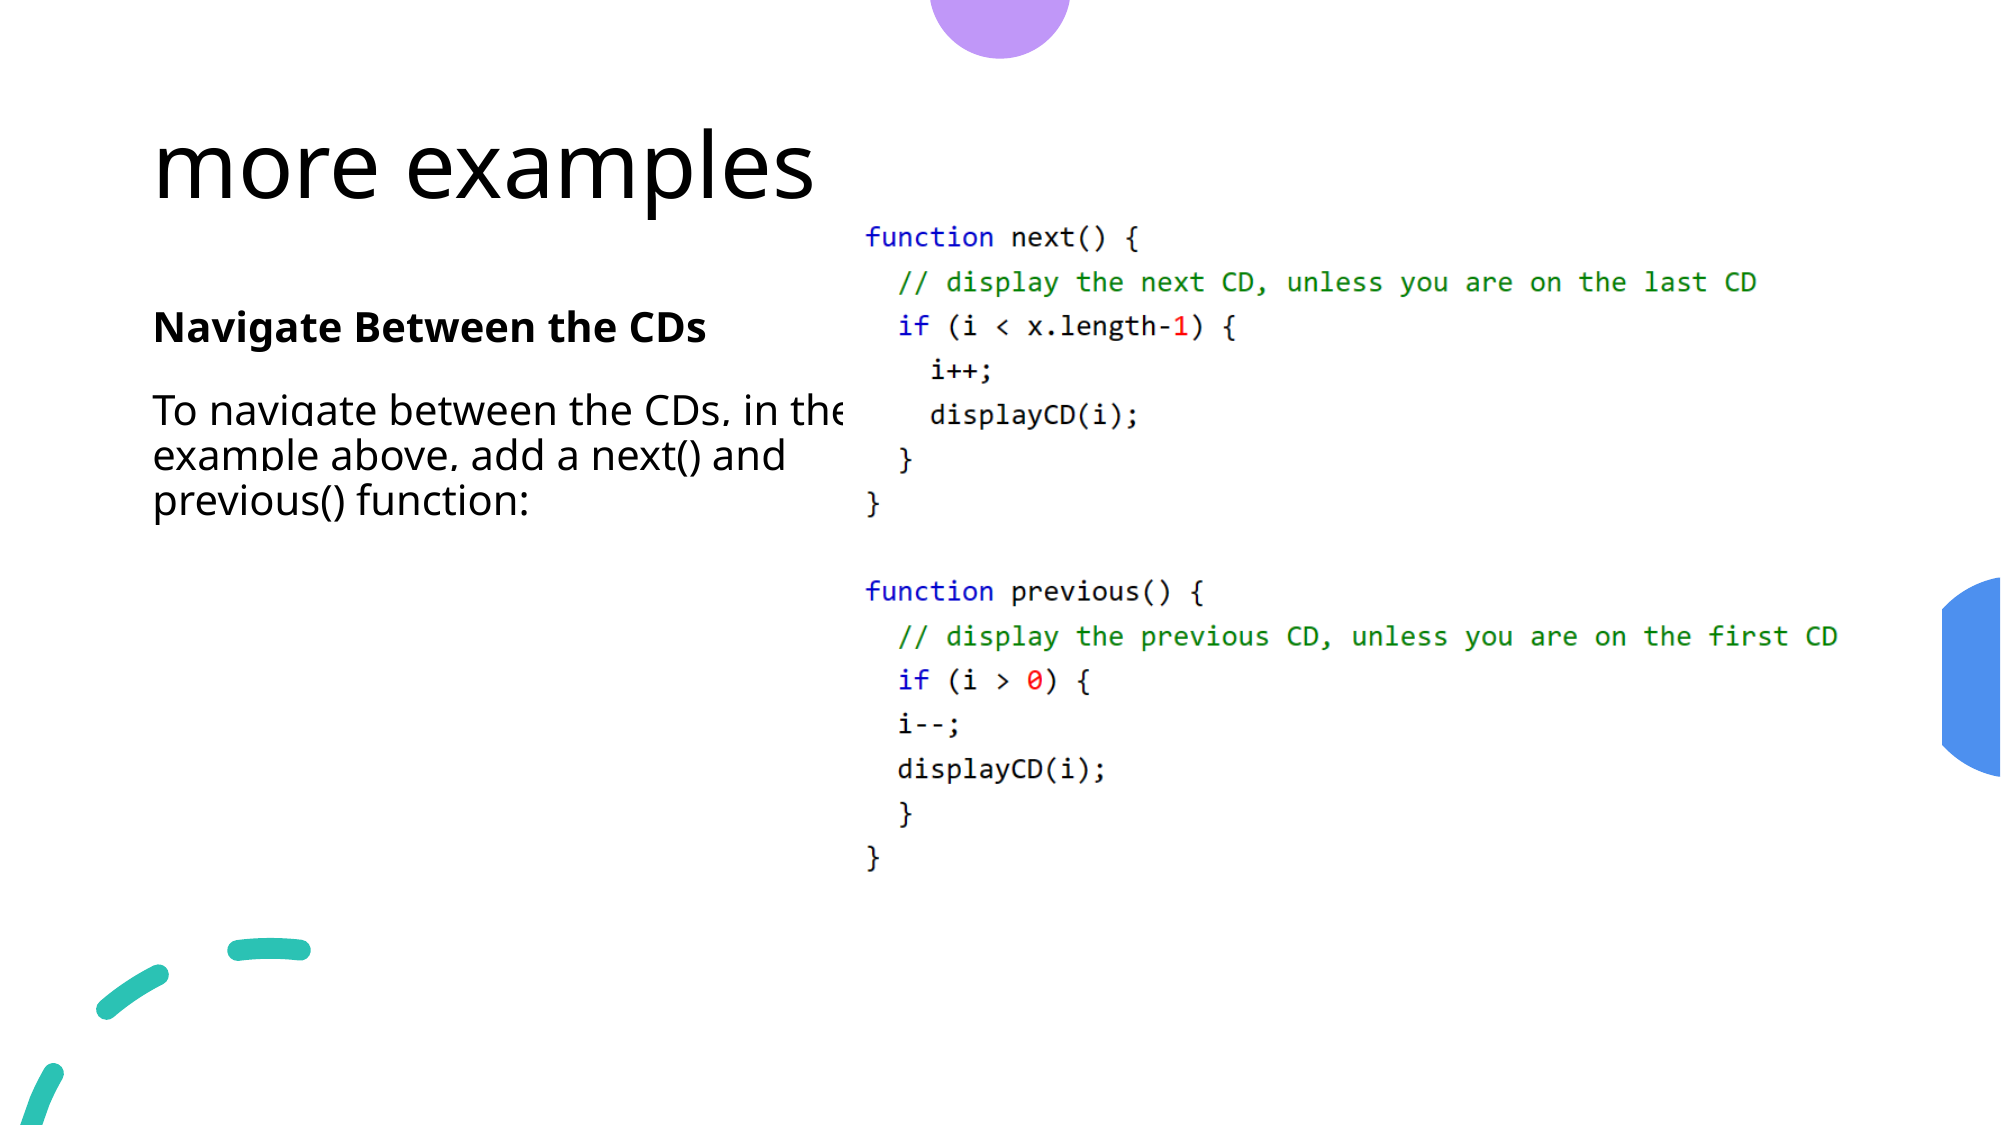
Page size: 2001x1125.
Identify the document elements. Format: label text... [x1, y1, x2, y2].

picture [842, 205, 1943, 884]
title more examples [137, 59, 1863, 278]
list Navigate Between the CDs To navigate between the CDs, in the example above, add a next() and previous() function: [137, 299, 944, 1005]
